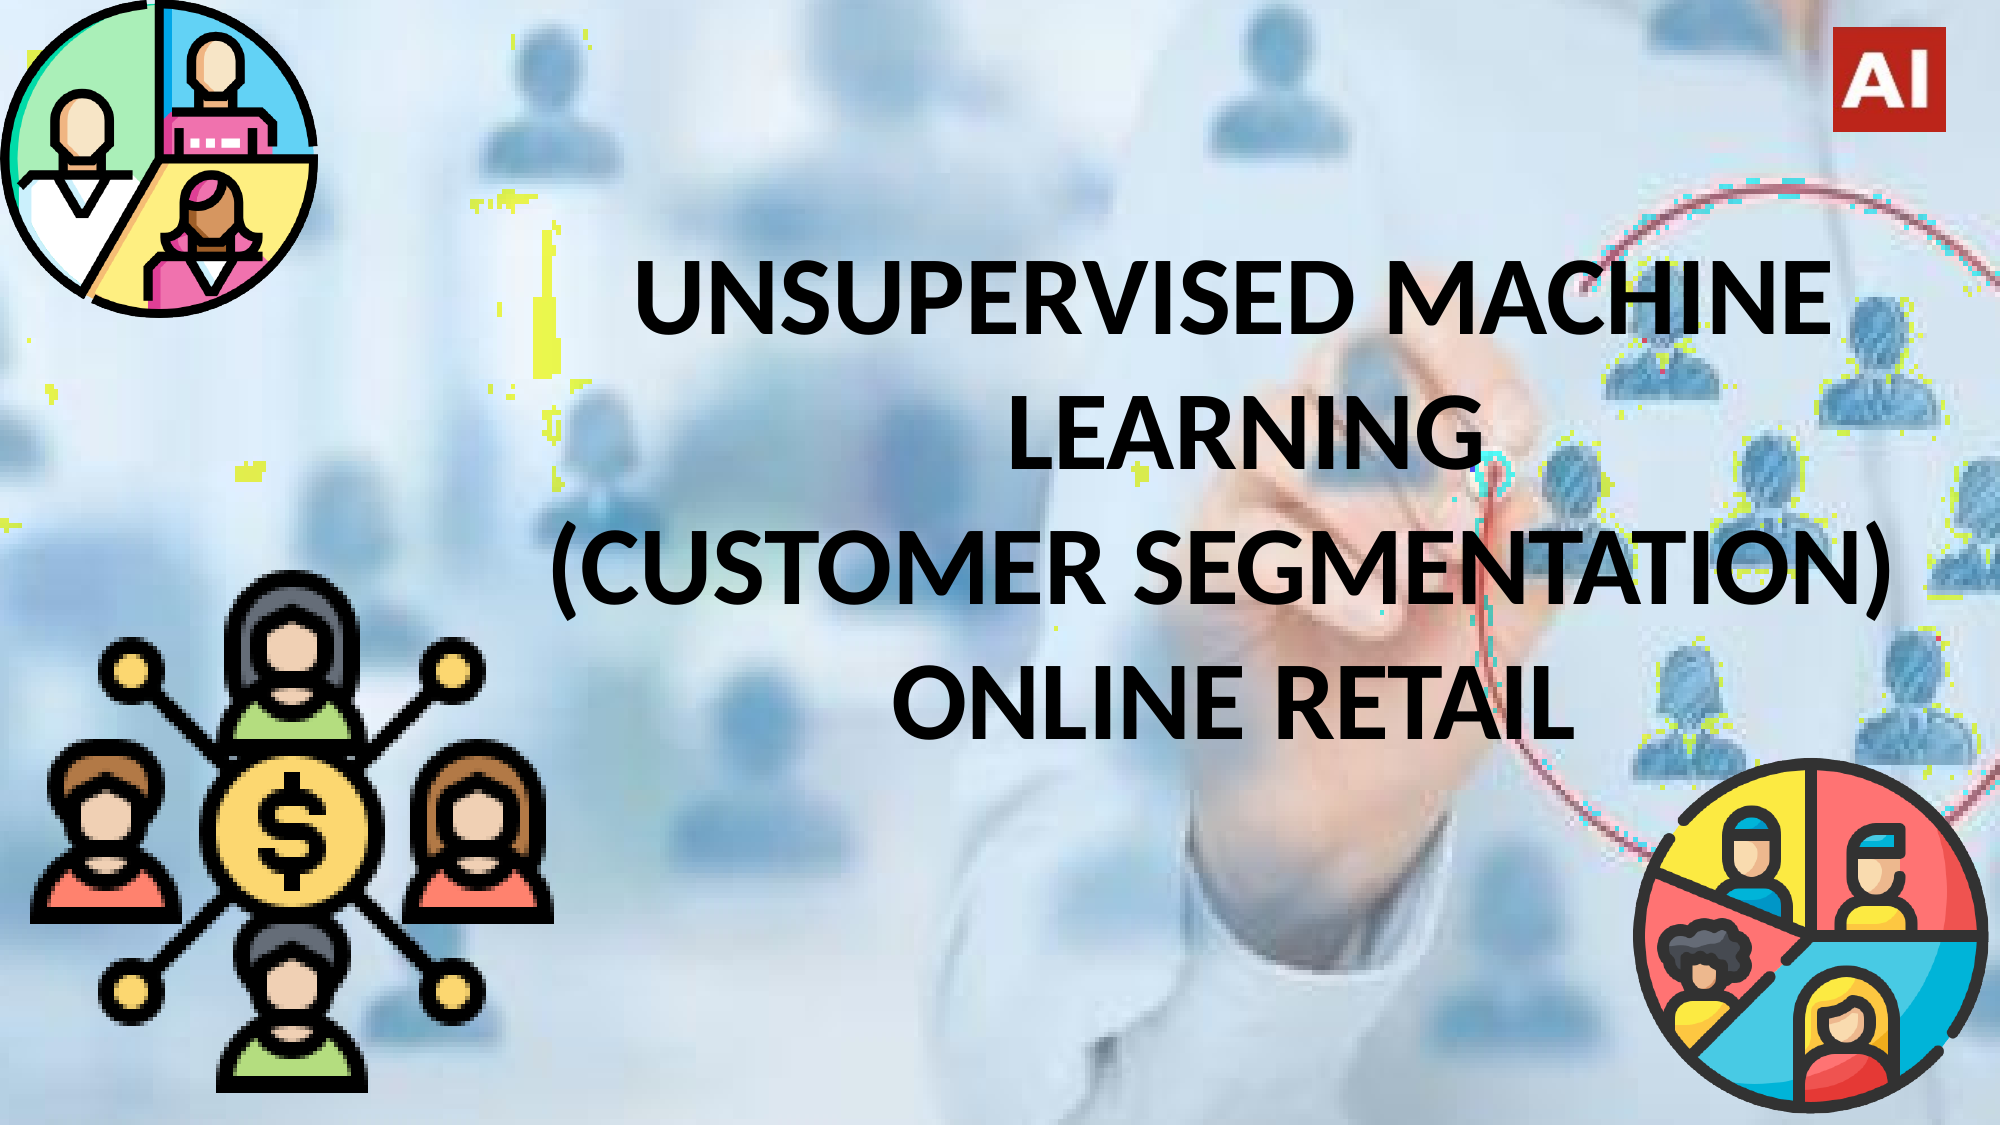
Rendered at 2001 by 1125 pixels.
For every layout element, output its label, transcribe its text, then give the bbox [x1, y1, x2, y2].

picture [0, 0, 2000, 1125]
text_box UNSUPERVISED MACHINE LEARNING (CUSTOMER SEGMENTATION) ONLINE RETAIL [543, 219, 1922, 762]
